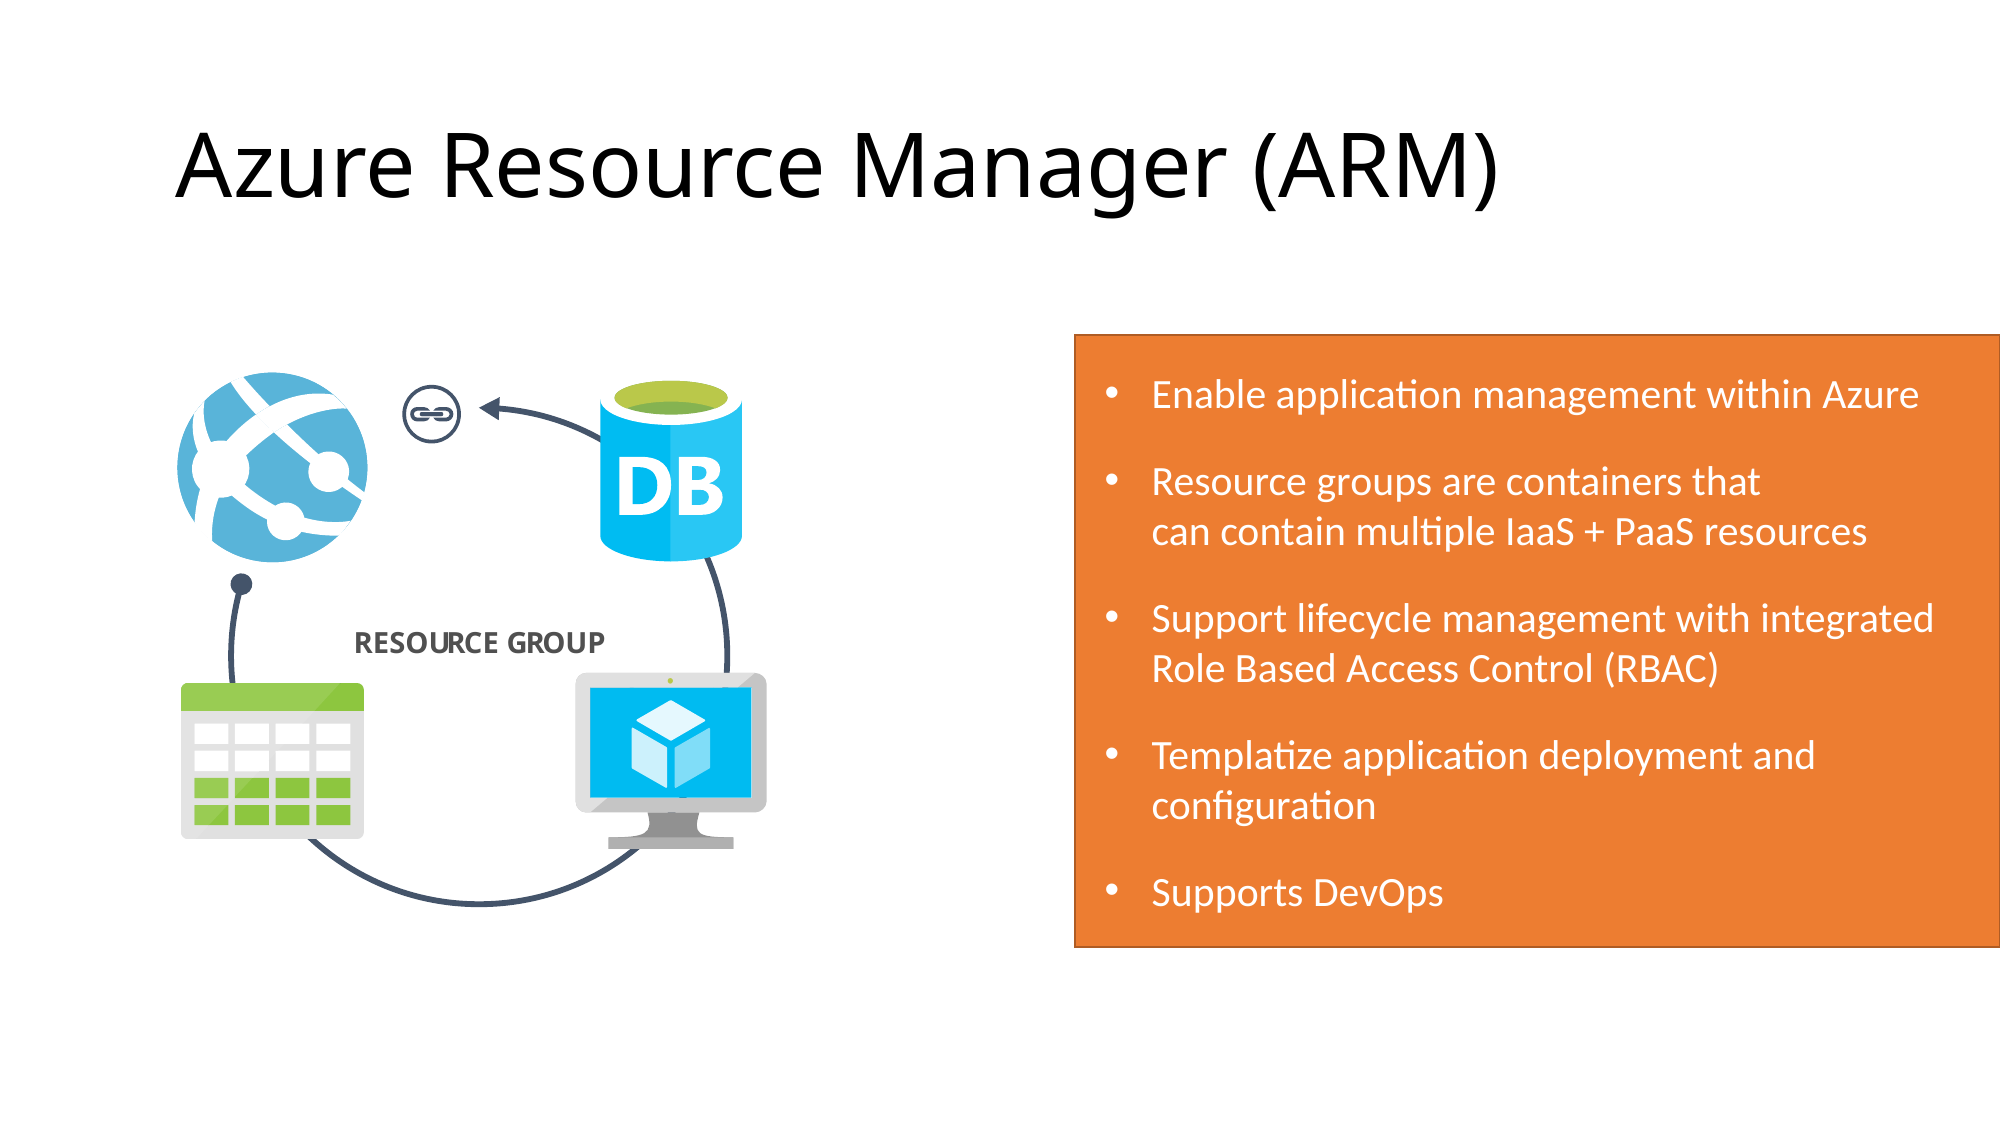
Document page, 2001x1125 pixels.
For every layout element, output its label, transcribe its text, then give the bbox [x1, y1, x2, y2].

list Enable application management within Azure Resource groups are containers that can contain multiple IaaS + PaaS resources Support lifecycle management with integrated Role Based Access Control (RBAC) Templatize application deployment and configuration Supports DevOps [1074, 334, 2000, 948]
title Azure Resource Manager (ARM) [137, 59, 1863, 278]
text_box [73, 253, 886, 1029]
